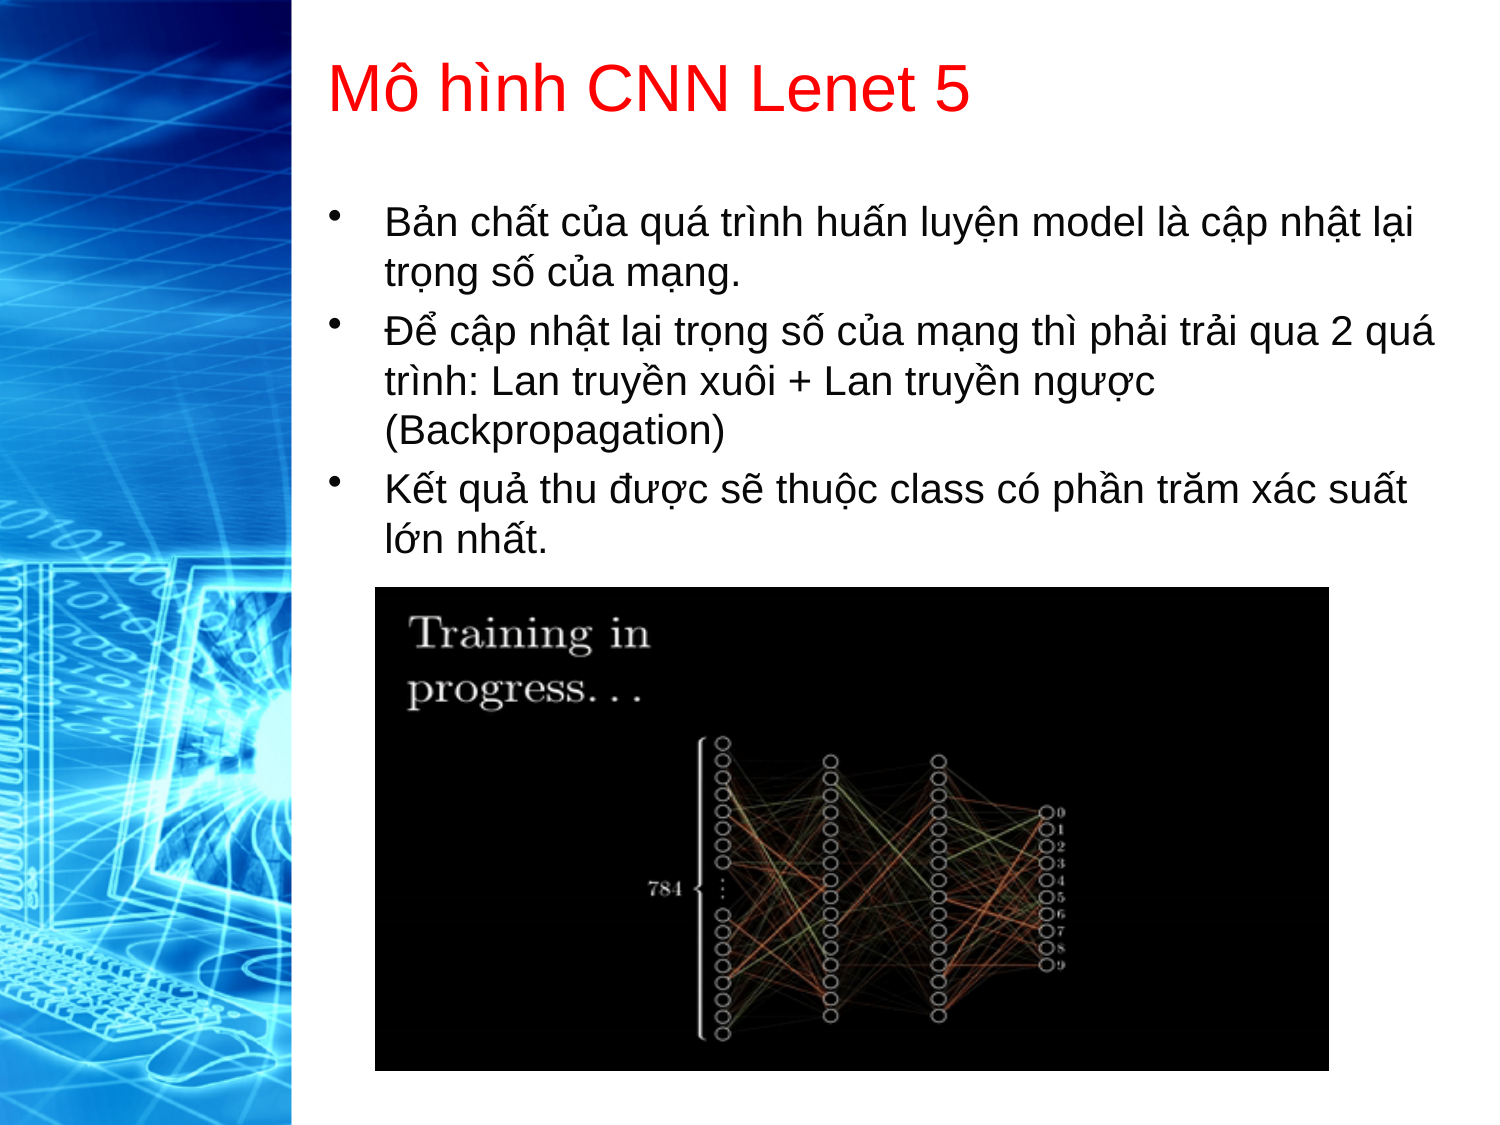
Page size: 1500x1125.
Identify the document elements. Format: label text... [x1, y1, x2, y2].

list Bản chất của quá trình huấn luyện model là cập nhật lại trọng số của mạng. Để cập nhật lại trọng số của mạng thì phải trải qua 2 quá trình: Lan truyền xuôi + Lan truyền ngược (Backpropagation) Kết quả thu được sẽ thuộc class có phần trăm xác suất lớn nhất. [312, 187, 1471, 1107]
title Mô hình CNN Lenet 5 [312, 18, 1471, 151]
picture [0, 0, 1500, 1125]
